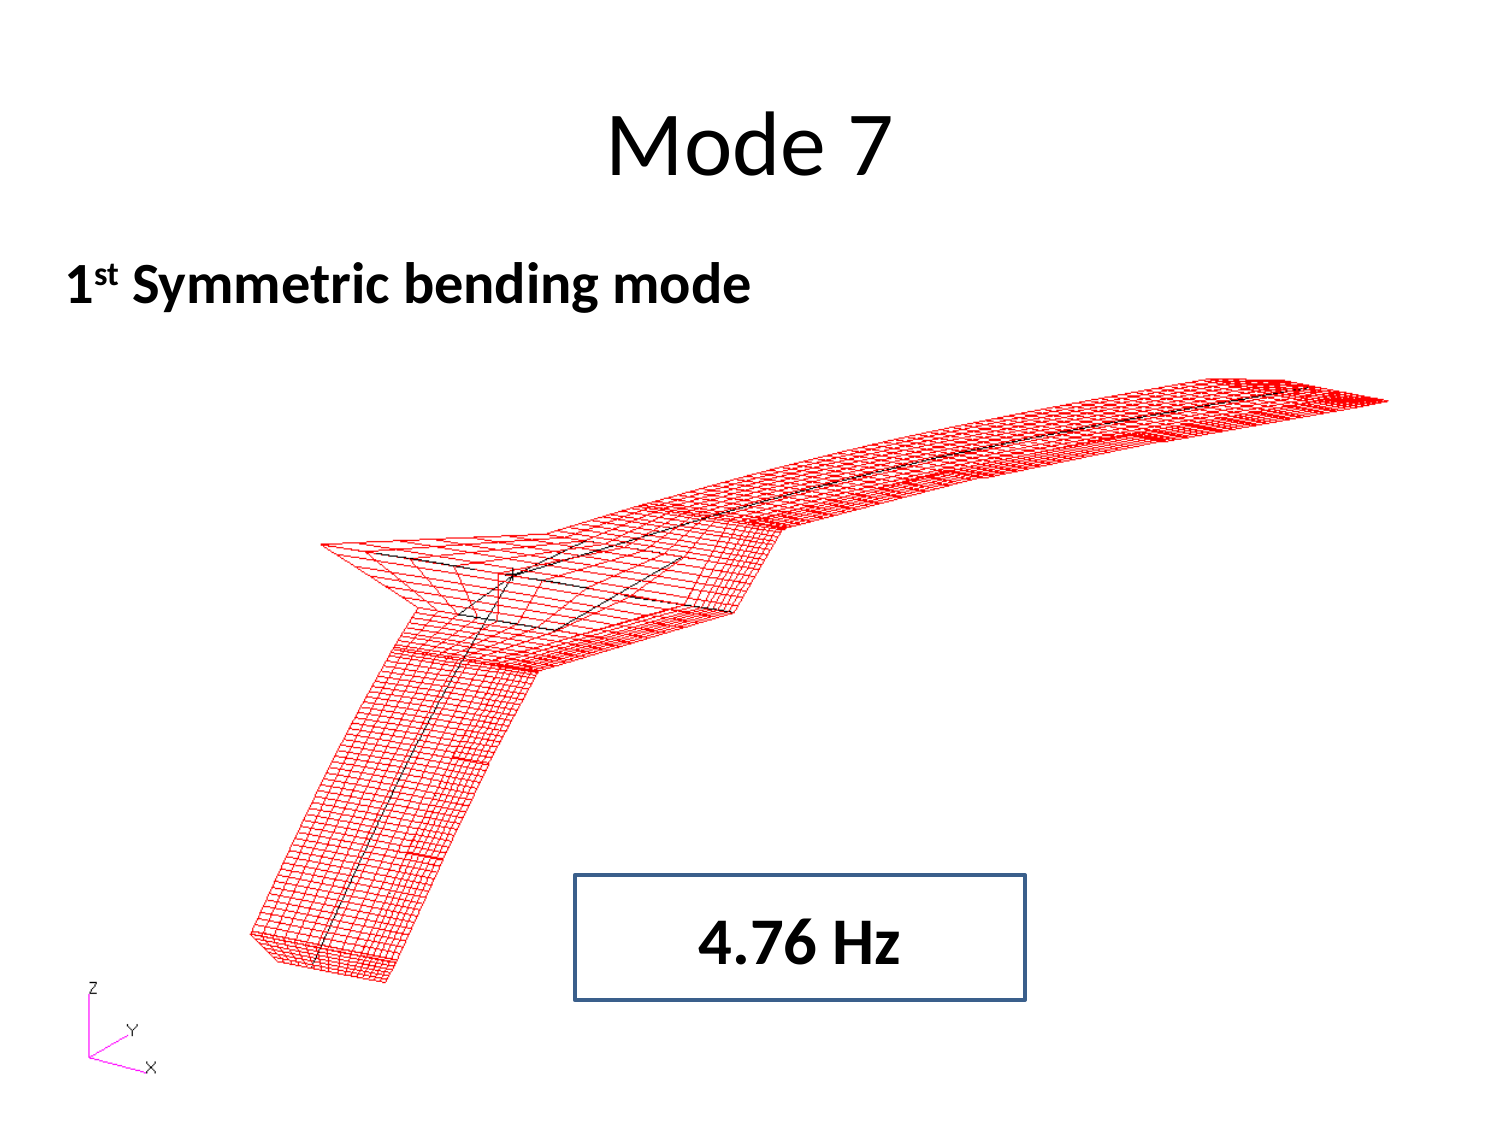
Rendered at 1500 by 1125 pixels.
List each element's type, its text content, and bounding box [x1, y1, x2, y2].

picture [67, 239, 1433, 1088]
title Mode 7 [75, 45, 1425, 233]
text_box 1st Symmetric bending mode [49, 237, 875, 323]
